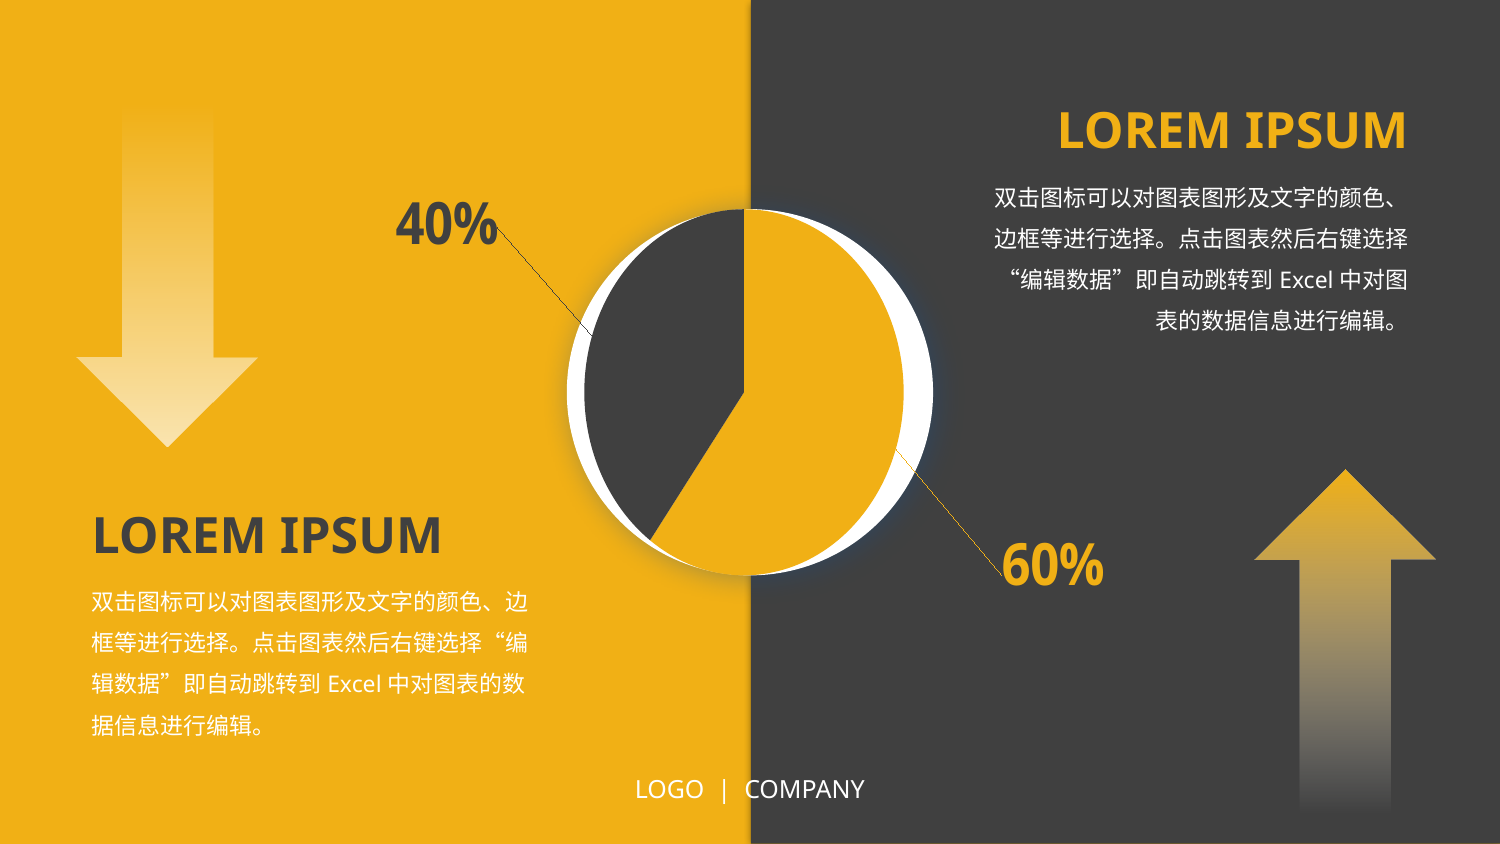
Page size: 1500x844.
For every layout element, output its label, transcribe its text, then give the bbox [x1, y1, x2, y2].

text_box [1252, 467, 1438, 816]
chart [395, 181, 1105, 603]
text_box [74, 100, 260, 449]
text_box LOREM IPSUM [974, 91, 1424, 167]
text_box LOGO | COMPANY [594, 771, 906, 811]
text_box [750, 0, 1500, 844]
text_box 双击图标可以对图表图形及文字的颜色、边框等进行选择。点击图表然后右键选择“编辑数据”即自动跳转到Excel中对图表的数据信息进行编辑。 [76, 571, 547, 747]
text_box LOREM IPSUM [76, 495, 390, 571]
text_box 双击图标可以对图表图形及文字的颜色、边框等进行选择。点击图表然后右键选择“编辑数据”即自动跳转到Excel中对图表的数据信息进行编辑。 [974, 167, 1424, 342]
